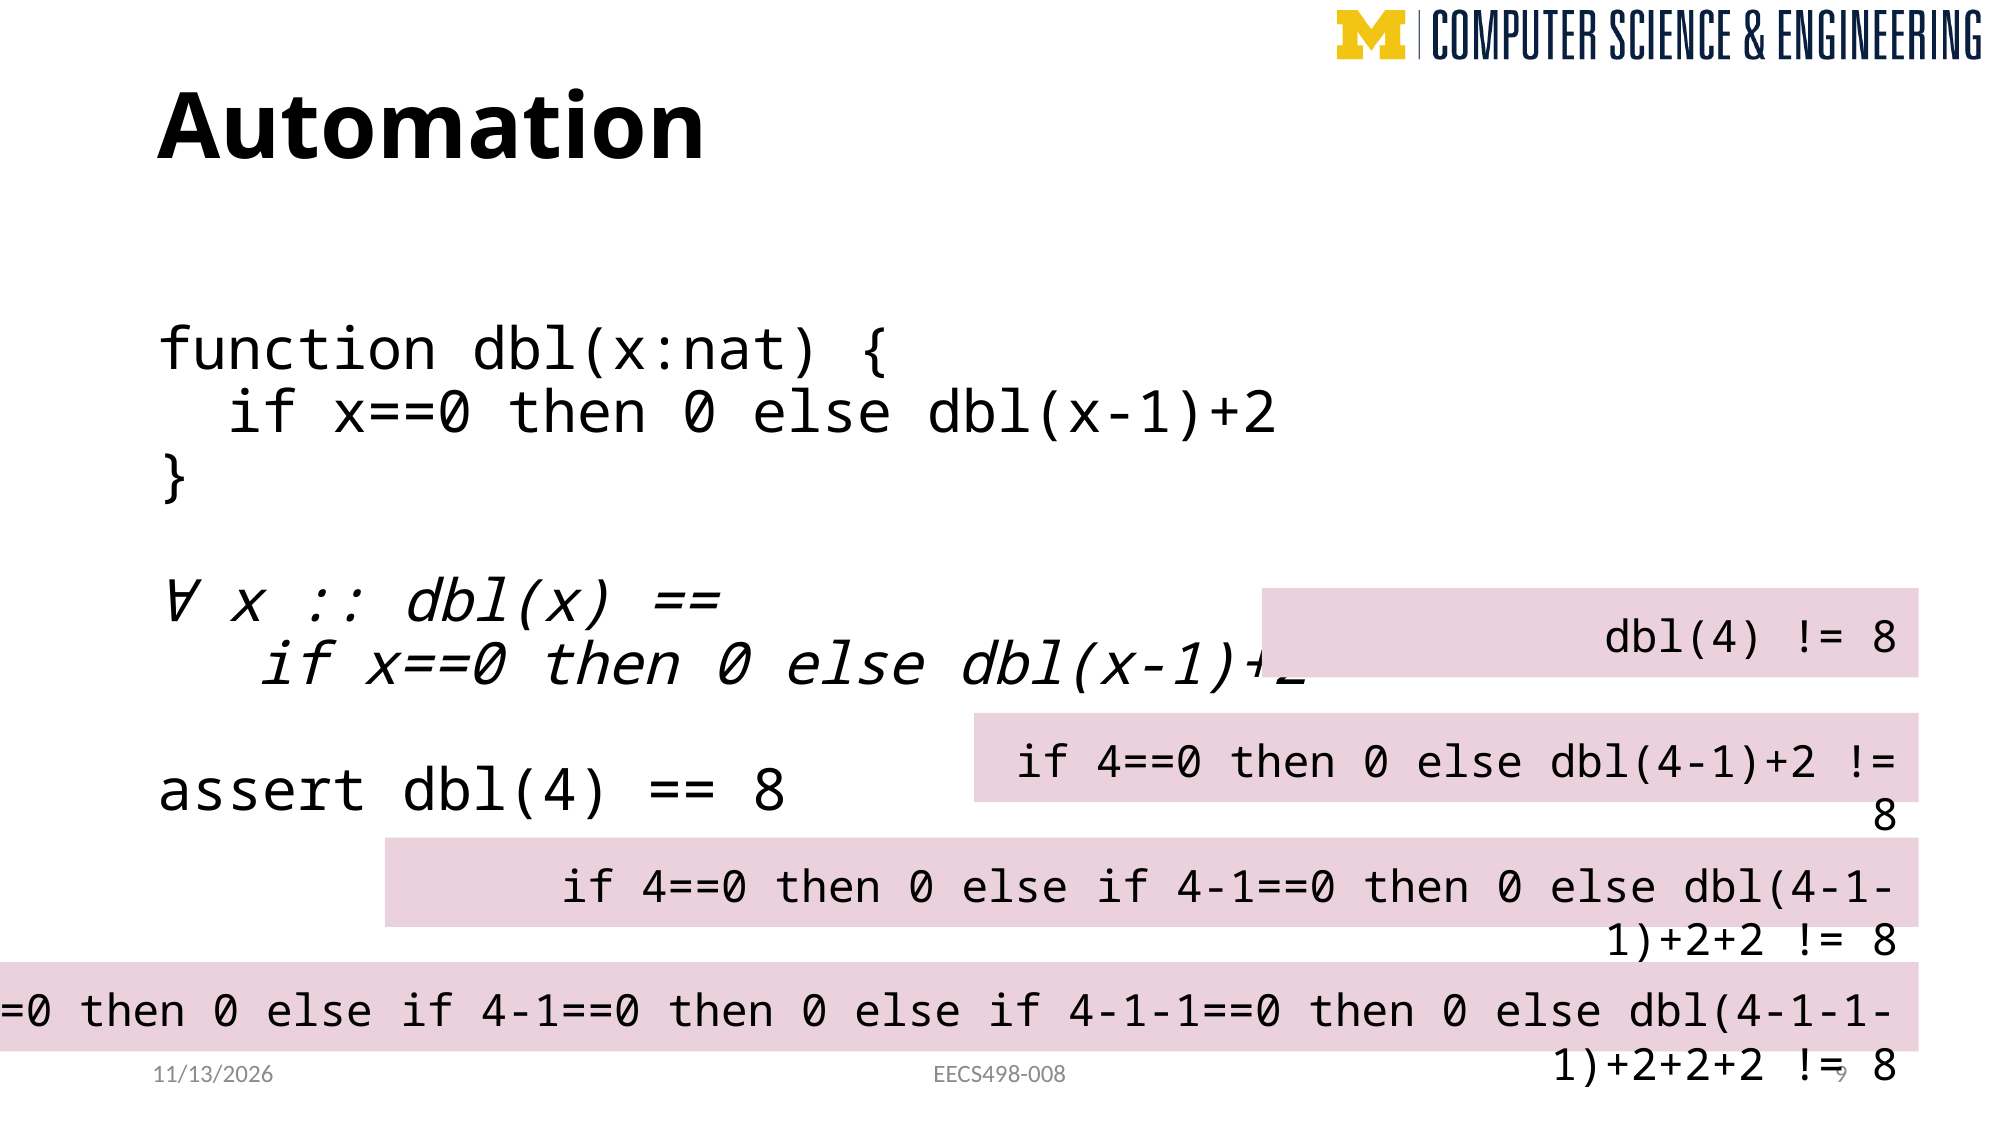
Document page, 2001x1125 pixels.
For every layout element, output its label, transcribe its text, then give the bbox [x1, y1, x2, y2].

text_box dbl(4) != 8 [1261, 588, 1919, 678]
list function dbl(x:nat) { if x==0 then 0 else dbl(x-1)+2 } ∀ x :: dbl(x) == if x==0 then 0 else dbl(x-1)+2 assert dbl(4) == 8 [137, 299, 1863, 962]
slide_number 9 [1412, 1042, 1863, 1103]
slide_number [137, 1042, 588, 1103]
picture [1337, 9, 1981, 60]
text_box if 4==0 then 0 else if 4-1==0 then 0 else if 4-1-1==0 then 0 else dbl(4-1-1-1)+2+2+2 != 8 [0, 962, 1919, 1052]
footer EECS498-008 [662, 1042, 1338, 1103]
text_box if 4==0 then 0 else if 4-1==0 then 0 else dbl(4-1-1)+2+2 != 8 [384, 837, 1919, 927]
title Automation [137, 59, 1863, 278]
text_box if 4==0 then 0 else dbl(4-1)+2 != 8 [974, 712, 1919, 803]
